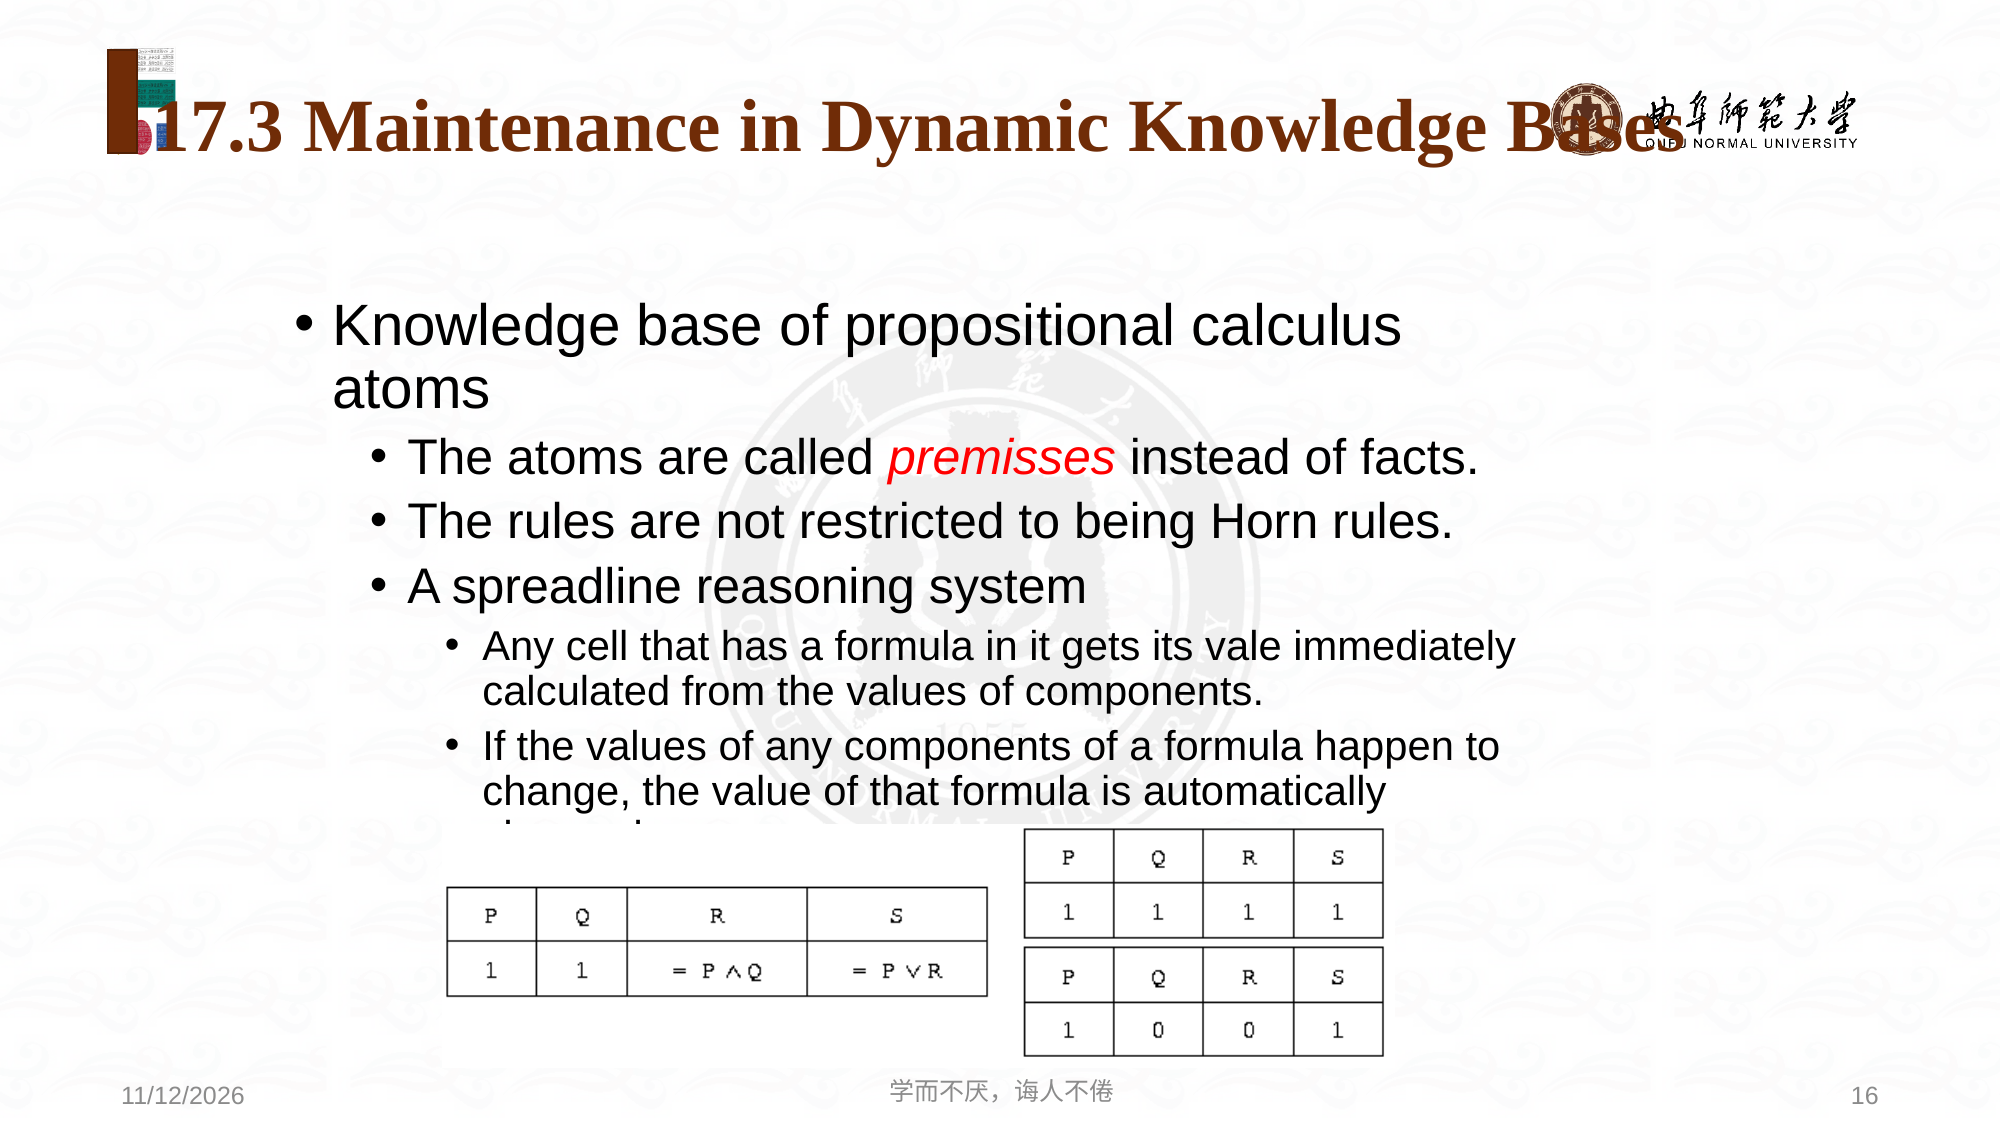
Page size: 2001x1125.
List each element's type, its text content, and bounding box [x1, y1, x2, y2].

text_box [442, 824, 1395, 1068]
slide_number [106, 1065, 557, 1125]
footer 学而不厌，诲人不倦 [664, 1068, 1340, 1124]
picture [108, 46, 176, 78]
text_box Knowledge base of propositional calculus atoms The atoms are called premisses instead of facts. The rules are not restricted to being Horn rules. A spreadline reasoning system Any cell that has a formula in it gets its vale immediately calculated from the values of components. If the values of any components of a formula happen to change, the value of that formula is automatically changed. [280, 287, 1555, 1000]
picture [1543, 75, 1894, 158]
picture [117, 154, 137, 160]
title 17.3 Maintenance in Dynamic Knowledge Bases [137, 78, 1733, 177]
slide_number 16 [1443, 1065, 1894, 1125]
